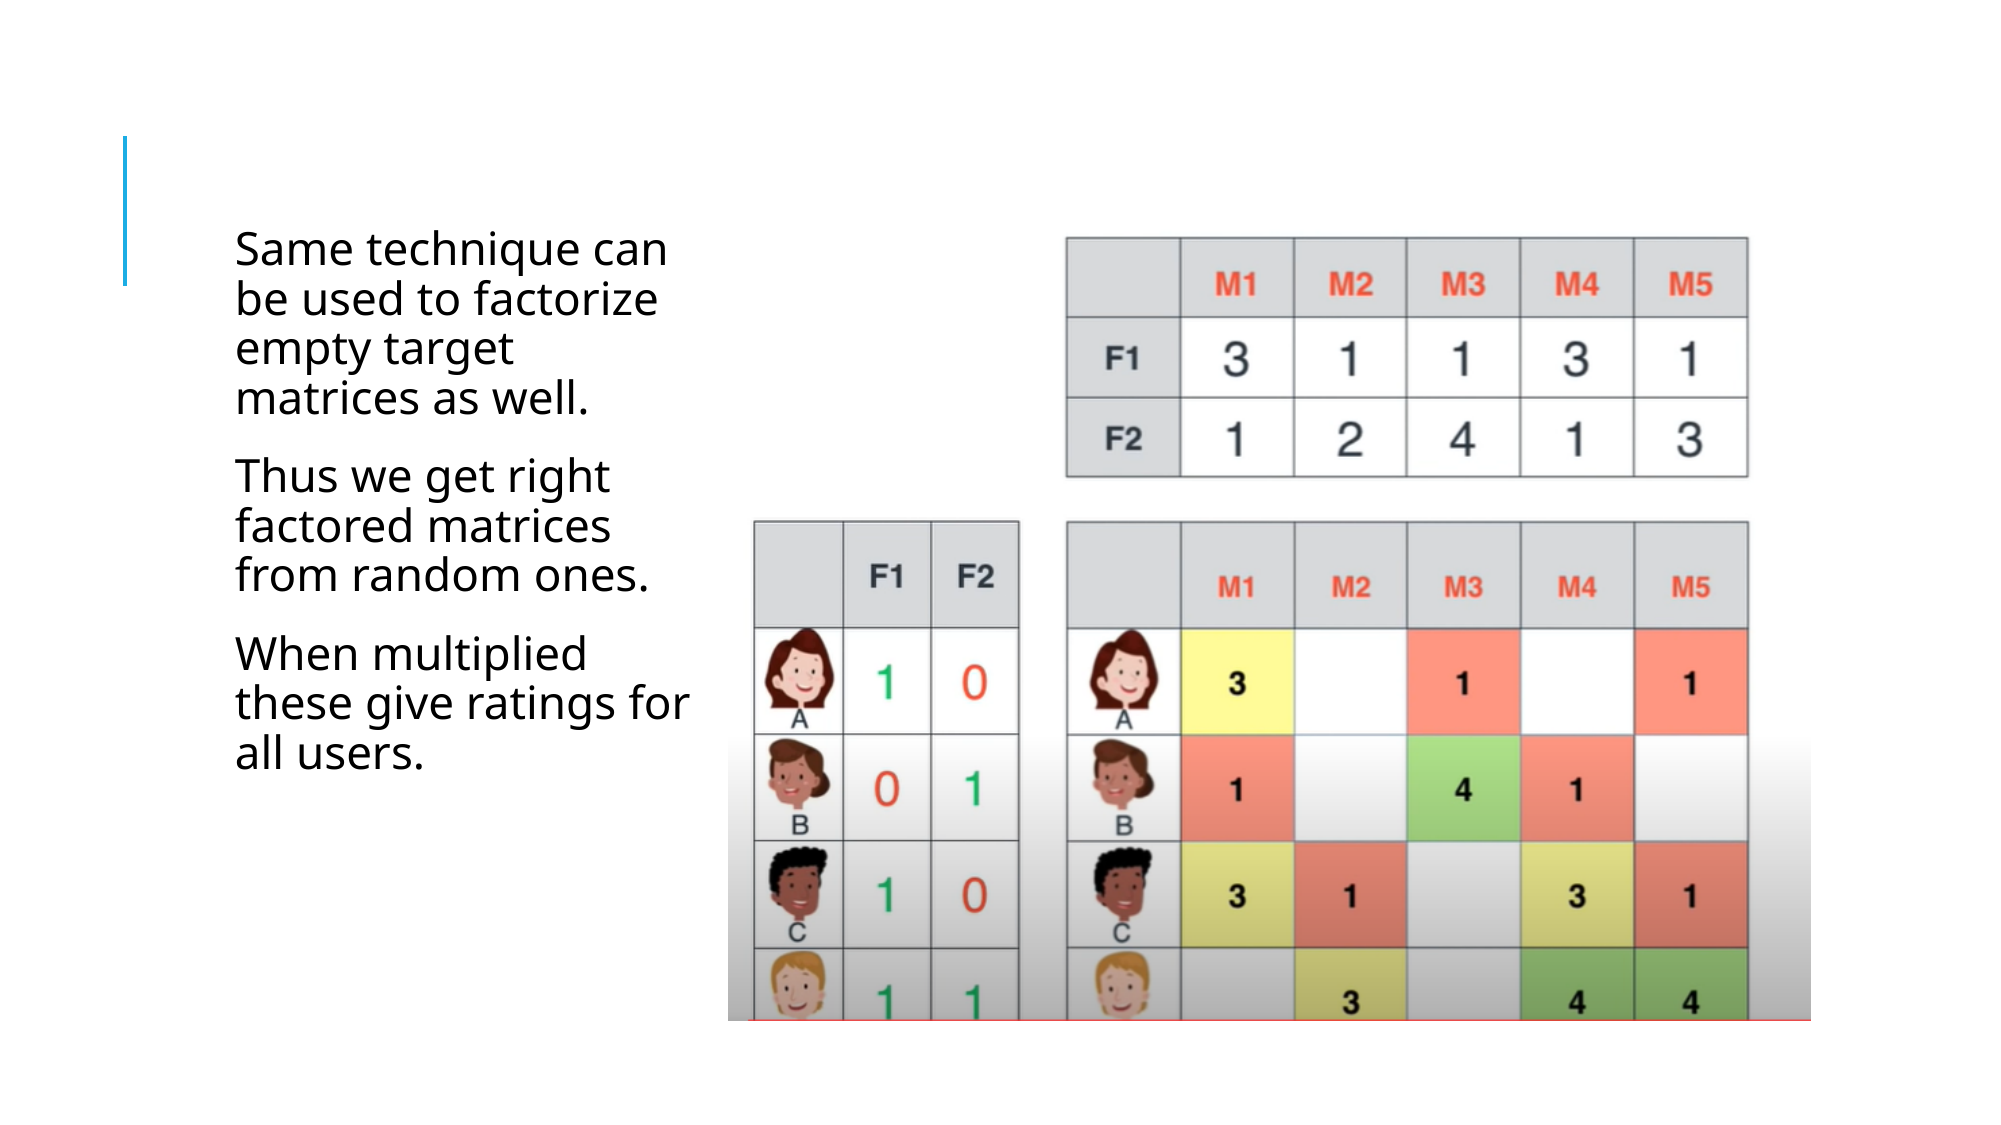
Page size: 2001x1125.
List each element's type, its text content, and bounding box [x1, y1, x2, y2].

picture [728, 218, 1811, 1021]
list Same technique can be used to factorize empty target matrices as well. Thus we get right factored matrices from random ones. When multiplied these give ratings for all users. [212, 218, 705, 807]
